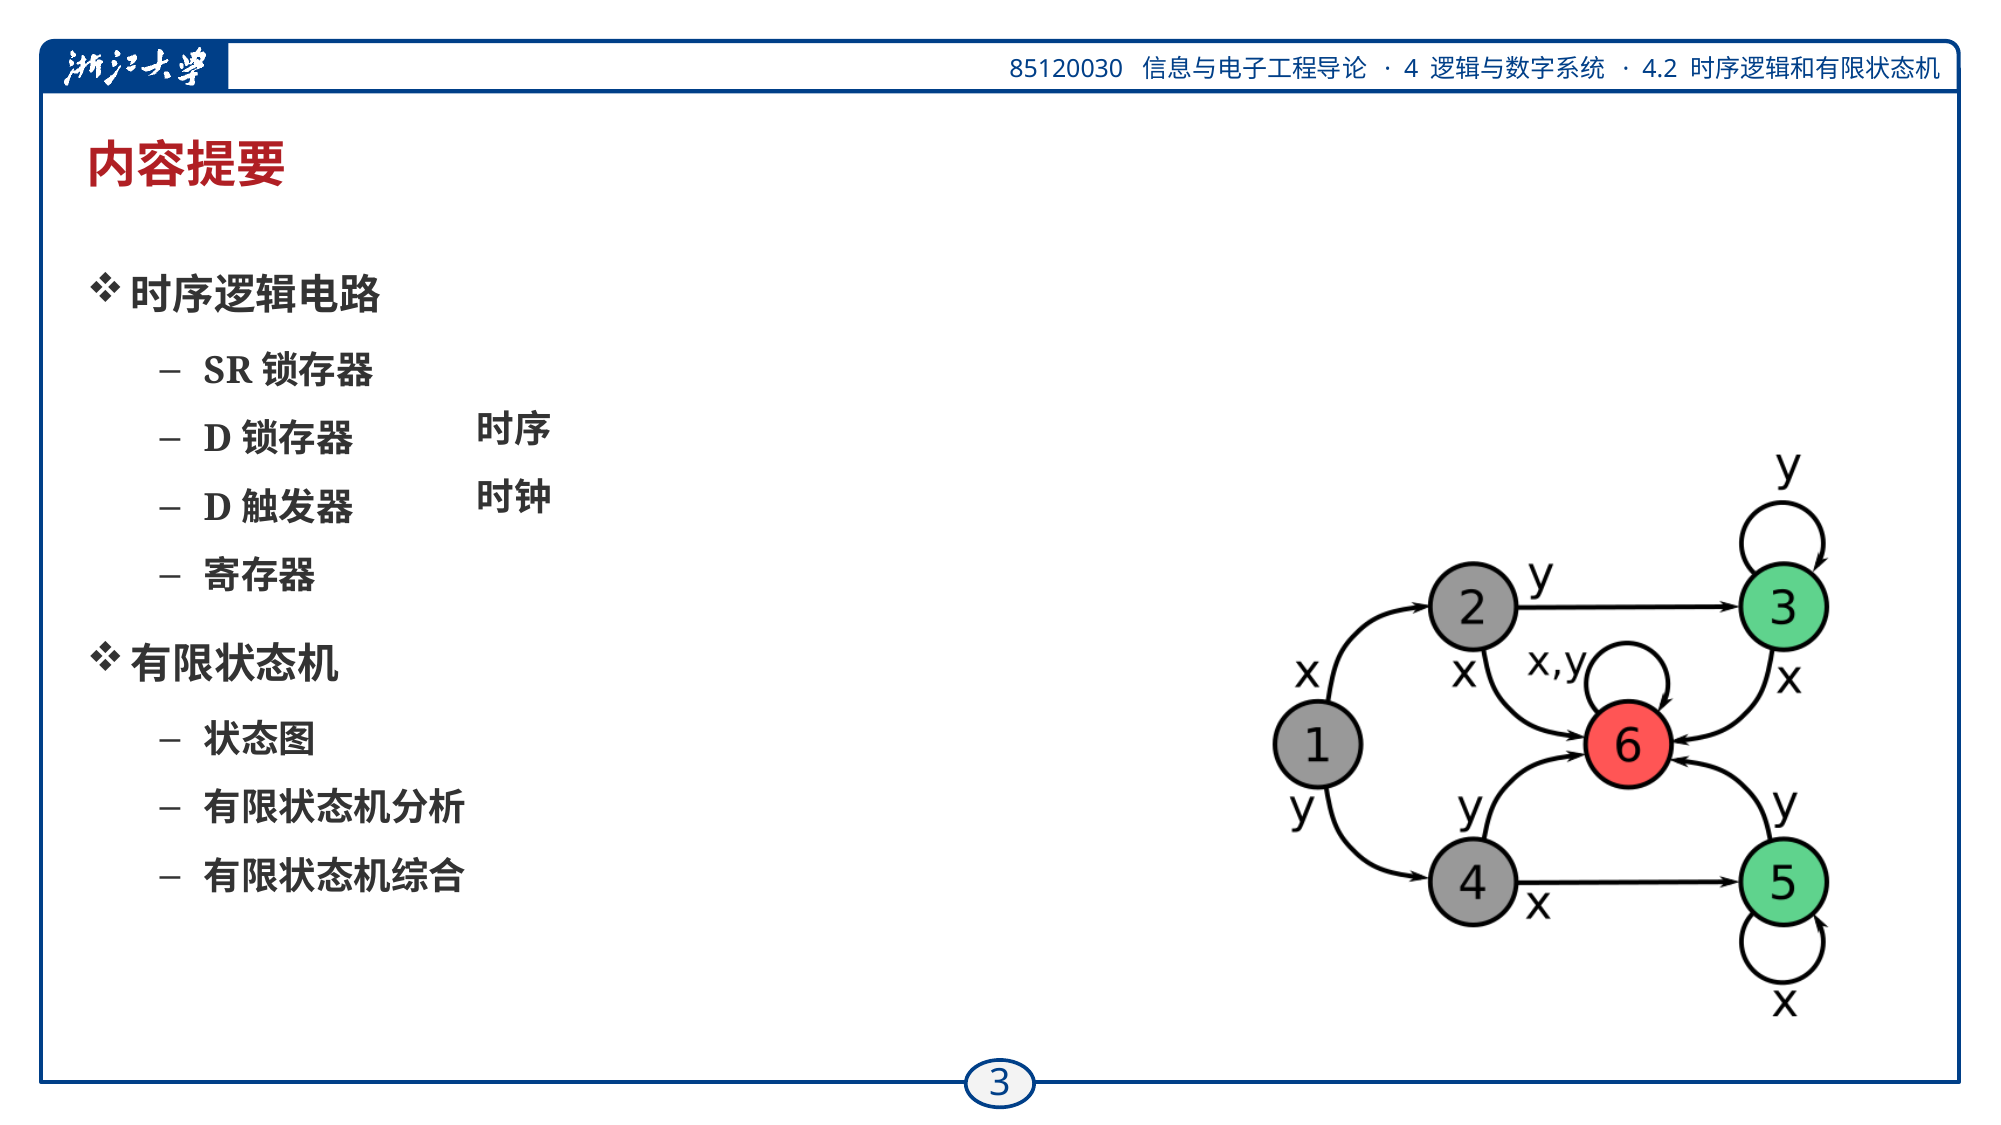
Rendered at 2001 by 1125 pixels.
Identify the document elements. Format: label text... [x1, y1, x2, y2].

list 时序逻辑电路 SR锁存器 D锁存器 D触发器 寄存器 有限状态机 状态图 有限状态机分析 有限状态机综合 [72, 235, 1926, 1045]
picture [1260, 443, 1841, 1028]
title 内容提要 [72, 125, 1926, 198]
text_box 时序 时钟 [462, 375, 567, 526]
picture [55, 39, 215, 91]
